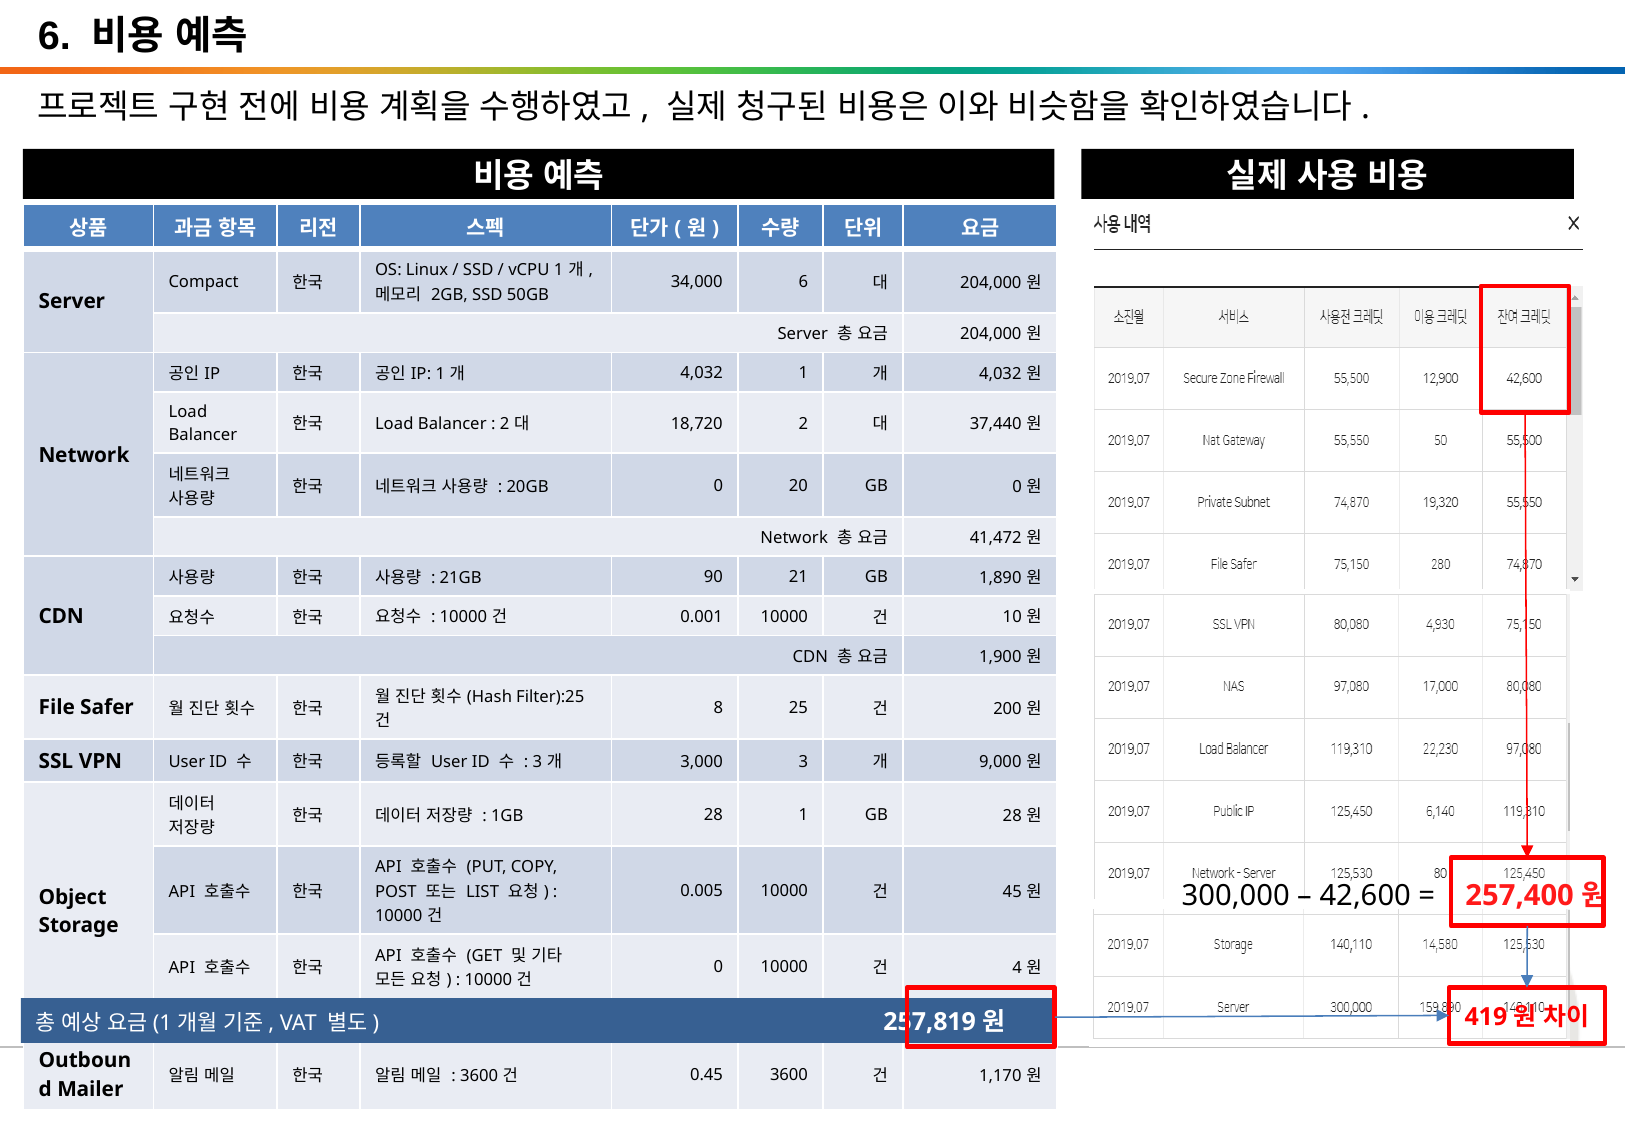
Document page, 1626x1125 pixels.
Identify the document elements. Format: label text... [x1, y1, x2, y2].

table_cell File Safer [24, 676, 153, 738]
table_cell 0.005 [612, 847, 737, 933]
table_cell CDN 총 요금 [154, 636, 902, 674]
table_cell Load Balancer [154, 393, 276, 452]
text_box 6. 비용 예측 [22, 2, 1574, 67]
table_cell 18,720 [612, 393, 737, 452]
table_cell 25 [739, 676, 822, 738]
table_cell 대 [824, 393, 902, 452]
table_cell 한국 [278, 783, 359, 845]
table_cell 9,000원 [904, 740, 1056, 781]
table_cell 한국 [278, 740, 359, 781]
table_cell 3 [739, 740, 822, 781]
table_cell 200원 [904, 676, 1056, 738]
table_cell 한국 [278, 847, 359, 933]
table_cell 3600 [739, 1055, 822, 1109]
table_cell 1 [739, 353, 822, 391]
table_cell 21 [739, 557, 822, 595]
table_cell API 호출수 [154, 935, 276, 986]
table_cell 20 [739, 454, 822, 516]
table_cell Server [24, 252, 153, 352]
table_cell Network [24, 353, 153, 555]
table_cell 0.001 [612, 597, 737, 635]
table_cell 네트워크 사용량 [154, 454, 276, 516]
table_cell 1,170원 [904, 1054, 1056, 1109]
table_header 리전 [278, 205, 359, 246]
text_box 프로젝트 구현 전에 비용 계획을 수행하였고, 실제 청구된 비용은 이와 비슷함을 확인하였습니다. [22, 78, 1625, 133]
table_cell 0.45 [612, 1055, 737, 1109]
table_cell Compact [154, 252, 276, 312]
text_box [1082, 198, 1591, 1047]
table_cell 8 [612, 676, 737, 738]
table_cell 네트워크 사용량 : 20GB [361, 454, 611, 516]
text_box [1154, 828, 1625, 959]
table_cell 개 [824, 740, 902, 781]
table_cell 10000 [739, 597, 822, 635]
table_cell 대 [824, 252, 902, 312]
table_cell GB [824, 783, 902, 845]
table_cell 0원 [904, 454, 1056, 516]
table_cell 4원 [904, 935, 1056, 986]
table_cell 37,440원 [904, 393, 1056, 452]
text_box 실제 사용 비용 [1081, 148, 1574, 198]
table_header 과금 항목 [154, 205, 276, 246]
table_cell Load Balancer : 2대 [361, 393, 611, 452]
table_cell 45원 [904, 847, 1056, 933]
table_cell 4,032 [612, 353, 737, 391]
table_header 단위 [824, 205, 902, 246]
table_cell 요청수 : 10000건 [361, 597, 611, 635]
table_cell Server 총 요금 [154, 314, 902, 352]
table_cell 사용량 : 21GB [361, 557, 611, 595]
table_cell 4,032원 [904, 353, 1056, 391]
table_cell 공인IP [154, 353, 276, 391]
table_header 요금 [904, 205, 1056, 246]
picture [0, 67, 1625, 74]
text_box 419원 차이 [1596, 987, 1606, 1044]
table_header 스펙 [361, 205, 611, 246]
table_cell 한국 [278, 454, 359, 516]
table_cell 한국 [278, 597, 359, 635]
table_cell 한국 [278, 393, 359, 452]
table_cell 34,000 [612, 252, 737, 312]
table_cell Object Storage [24, 783, 153, 986]
table_cell API 호출수 (GET 및 기타 모든 요청) : 10000건 [361, 935, 611, 986]
table_cell 204,000원 [904, 314, 1056, 352]
text_box 비용 예측 [22, 148, 1055, 199]
table_cell 알림 메일 [154, 1055, 276, 1109]
table_cell 데이터 저장량 [154, 783, 276, 845]
table_cell 204,000원 [904, 252, 1056, 312]
table_cell 0 [612, 454, 737, 516]
table_cell GB [824, 454, 902, 516]
table_cell 공인IP: 1개 [361, 353, 611, 391]
table_cell 90 [612, 557, 737, 595]
table_cell User ID 수 [154, 740, 276, 781]
table_cell 월 진단 횟수 [154, 676, 276, 738]
table_cell 한국 [278, 1055, 359, 1109]
table_cell 건 [824, 676, 902, 738]
table_cell CDN [24, 557, 153, 674]
table_cell 요청수 [154, 597, 276, 635]
table_cell API 호출수 [154, 847, 276, 933]
table_cell 10000 [739, 847, 822, 933]
table_cell OS: Linux / SSD / vCPU 1개, 메모리 2GB, SSD 50GB [361, 252, 611, 312]
table_cell 건 [824, 935, 902, 986]
table_cell 3,000 [612, 740, 737, 781]
table_cell 2 [739, 393, 822, 452]
table_cell 1,900원 [904, 636, 1056, 674]
table_cell 월 진단 횟수(Hash Filter):25건 [361, 676, 611, 738]
table_cell 건 [824, 1055, 902, 1109]
table_cell Network 총 요금 [154, 518, 902, 555]
table_cell 0 [612, 935, 737, 986]
table_cell 알림 메일 : 3600건 [361, 1055, 611, 1109]
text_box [20, 987, 1056, 1047]
table_cell 한국 [278, 557, 359, 595]
table_cell 10원 [904, 597, 1056, 635]
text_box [1524, 412, 1528, 826]
table_cell 한국 [278, 676, 359, 738]
table_cell 한국 [278, 252, 359, 312]
table_cell 한국 [278, 353, 359, 391]
table_cell 41,472원 [904, 518, 1056, 555]
table_cell 1 [739, 783, 822, 845]
table_cell 6 [739, 252, 822, 312]
table_header 단가(원) [612, 205, 737, 246]
table_cell 건 [824, 597, 902, 635]
table_cell 사용량 [154, 557, 276, 595]
table_cell GB [824, 557, 902, 595]
table_cell 1,890원 [904, 557, 1056, 595]
table_cell SSL VPN [24, 740, 153, 781]
table_cell 10000 [739, 935, 822, 986]
table_cell 데이터 저장량 : 1GB [361, 783, 611, 845]
table_cell Outbound Mailer [24, 1055, 153, 1109]
table_cell 등록할 User ID 수 : 3개 [361, 740, 611, 781]
table_header 상품 [24, 205, 153, 246]
table_cell 개 [824, 353, 902, 391]
table_cell 건 [824, 847, 902, 933]
table_cell API 호출수 (PUT, COPY, POST 또는 LIST 요청) : 10000건 [361, 847, 611, 933]
table_cell 한국 [278, 935, 359, 986]
table_cell 28 [612, 783, 737, 845]
table_cell 28원 [904, 783, 1056, 845]
table_header 수량 [739, 205, 822, 246]
